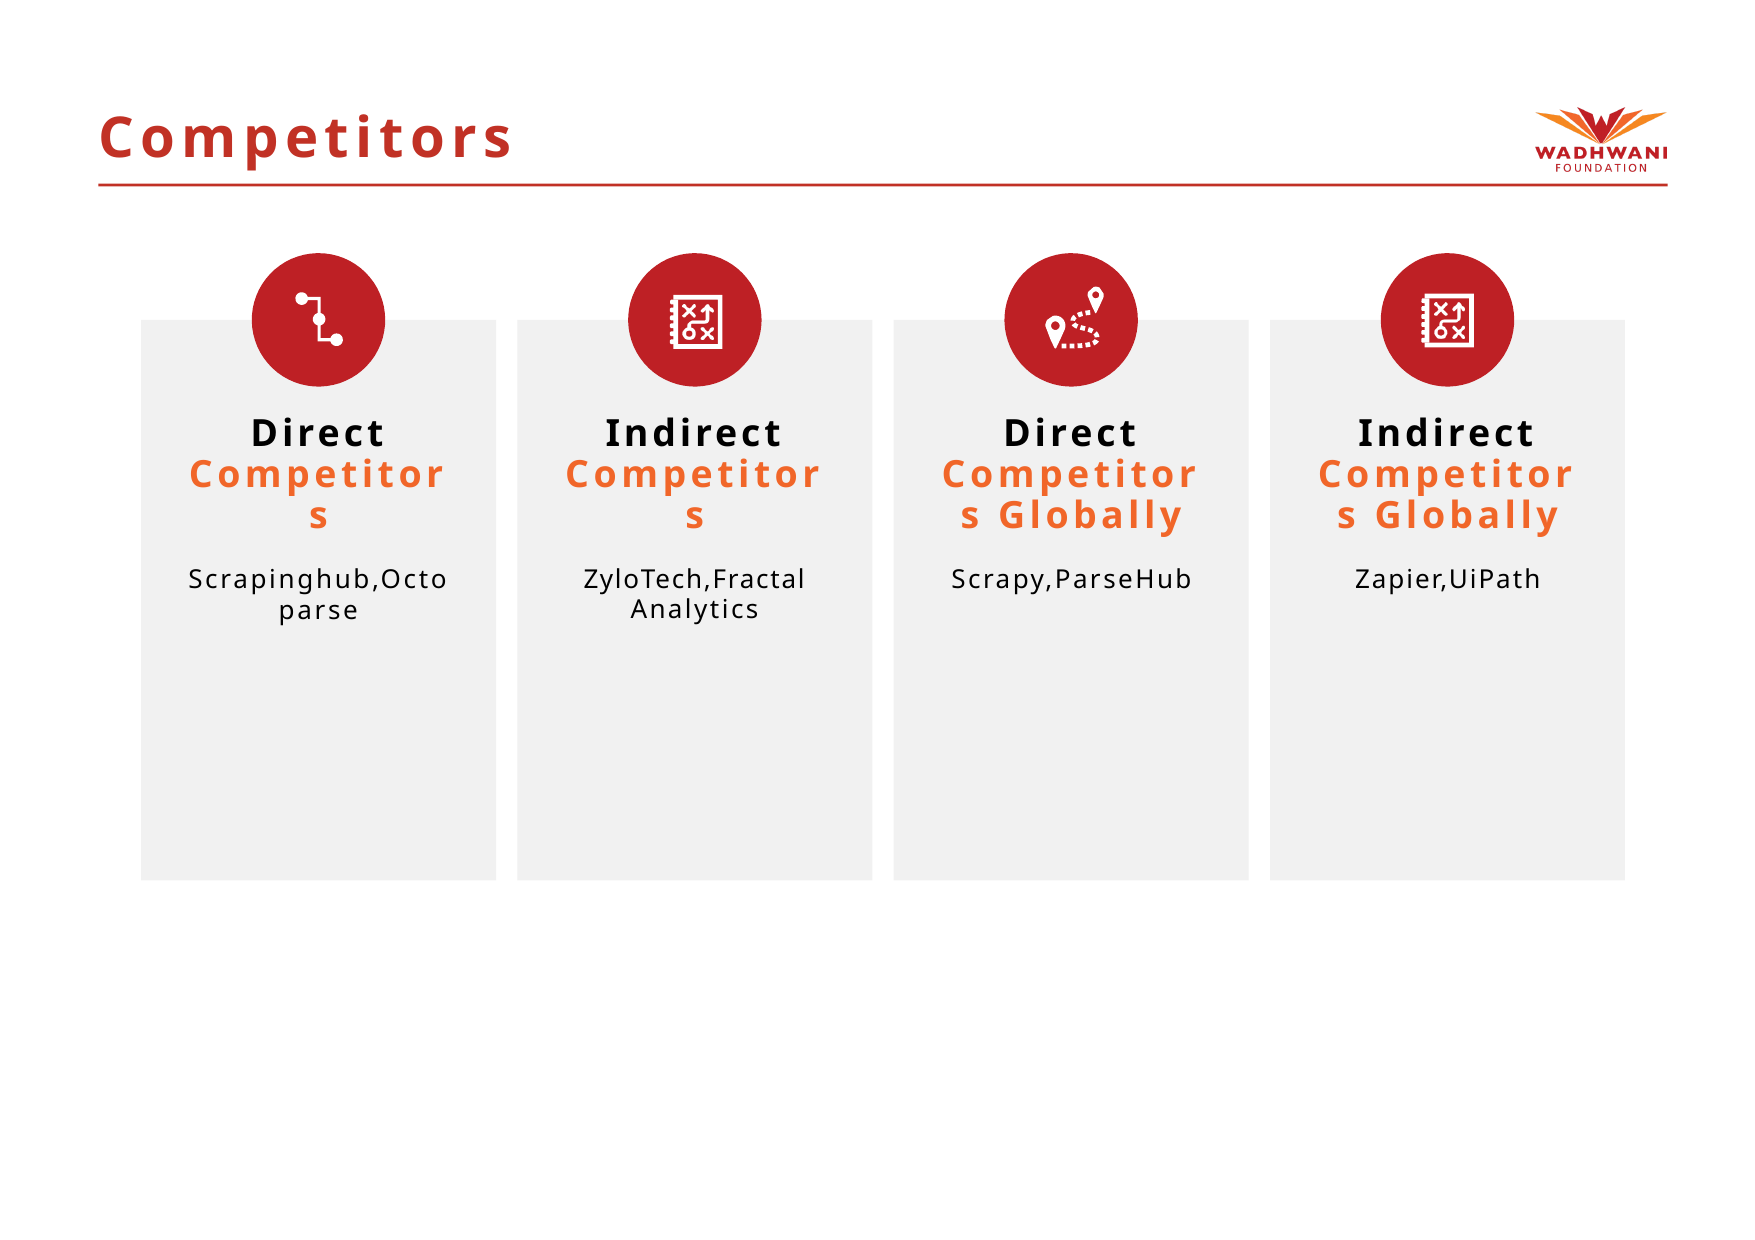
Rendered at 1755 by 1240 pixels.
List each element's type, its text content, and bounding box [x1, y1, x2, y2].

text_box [1269, 252, 1626, 881]
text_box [517, 252, 873, 881]
text_box [1075, 183, 1668, 187]
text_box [140, 252, 497, 881]
picture [1533, 103, 1668, 174]
title Competitors [96, 98, 1075, 308]
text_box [893, 252, 1249, 881]
